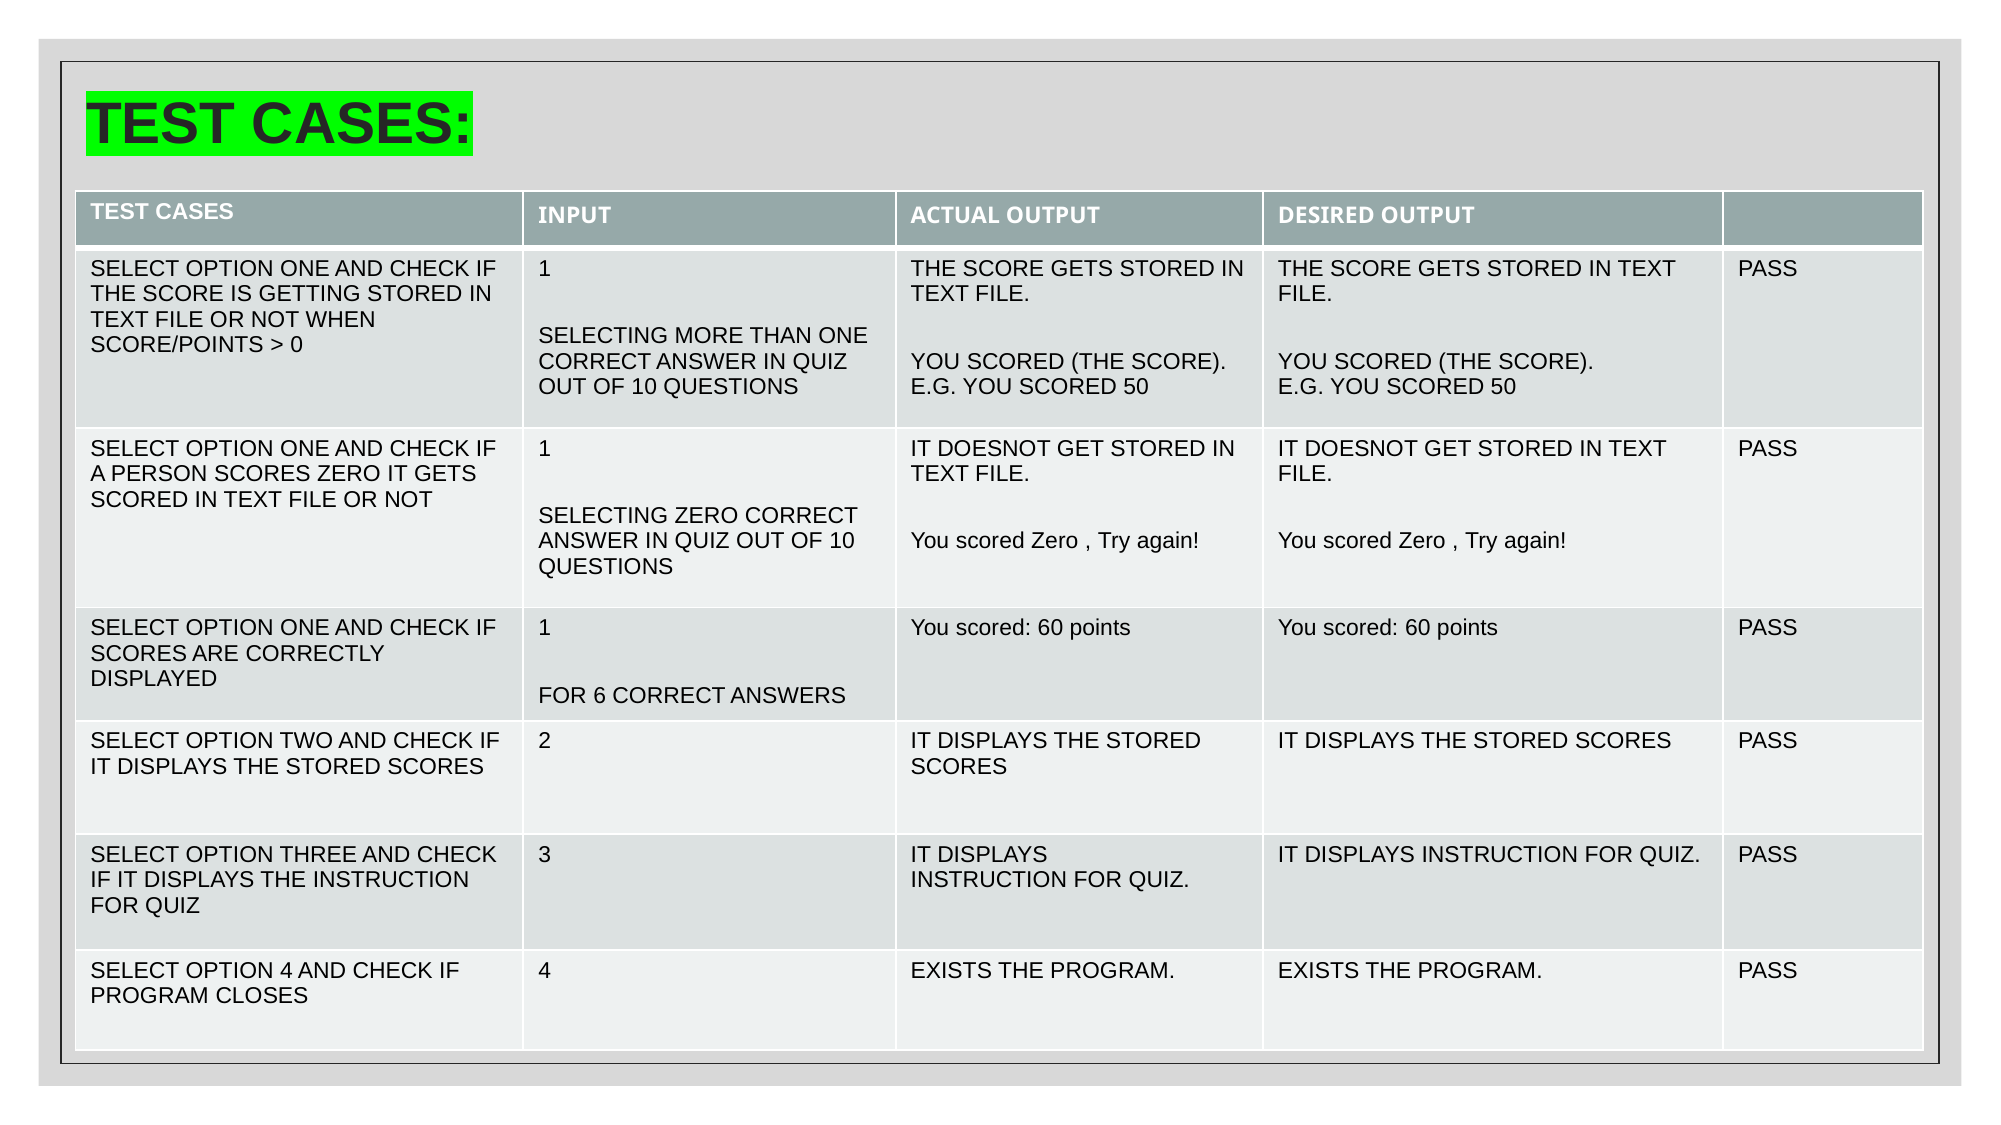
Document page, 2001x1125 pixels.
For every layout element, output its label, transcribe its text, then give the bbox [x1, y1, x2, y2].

table_cell 2 [524, 722, 895, 833]
table_cell SELECT OPTION 4 AND CHECK IF PROGRAM CLOSES [76, 951, 522, 1049]
table_cell THE SCORE GETS STORED IN TEXT FILE. YOU SCORED (THE SCORE). E.G. YOU SCORED 50 [897, 251, 1262, 427]
table_header [1724, 192, 1922, 245]
table_cell SELECT OPTION THREE AND CHECK IF IT DISPLAYS THE INSTRUCTION FOR QUIZ [76, 835, 522, 949]
table_cell PASS [1724, 608, 1922, 720]
table_cell SELECT OPTION TWO AND CHECK IF IT DISPLAYS THE STORED SCORES [76, 722, 522, 833]
table_cell 4 [524, 951, 895, 1049]
table_cell SELECT OPTION ONE AND CHECK IF THE SCORE IS GETTING STORED IN TEXT FILE OR NOT WHEN SCORE/POINTS > 0 [76, 251, 522, 427]
table_cell PASS [1724, 722, 1922, 833]
table_cell PASS [1724, 835, 1922, 949]
table_cell IT DISPLAYS INSTRUCTION FOR QUIZ. [1264, 835, 1722, 949]
table_cell THE SCORE GETS STORED IN TEXT FILE. YOU SCORED (THE SCORE). E.G. YOU SCORED 50 [1264, 251, 1722, 427]
table_cell You scored: 60 points [897, 608, 1262, 720]
table_cell SELECT OPTION ONE AND CHECK IF SCORES ARE CORRECTLY DISPLAYED [76, 608, 522, 720]
table_cell 3 [524, 835, 895, 949]
table_cell 1 SELECTING MORE THAN ONE CORRECT ANSWER IN QUIZ OUT OF 10 QUESTIONS [524, 251, 895, 427]
table_cell You scored: 60 points [1264, 608, 1722, 720]
table_header ACTUAL OUTPUT [897, 192, 1262, 245]
title TEST CASES: [71, 67, 578, 182]
table_cell IT DOESNOT GET STORED IN TEXT FILE. You scored Zero , Try again! [1264, 429, 1722, 607]
table_cell PASS [1724, 251, 1922, 427]
table_cell IT DISPLAYS THE STORED SCORES [897, 722, 1262, 833]
table_cell 1 FOR 6 CORRECT ANSWERS [524, 608, 895, 720]
table_cell 1 SELECTING ZERO CORRECT ANSWER IN QUIZ OUT OF 10 QUESTIONS [524, 429, 895, 607]
table_cell PASS [1724, 951, 1922, 1049]
table_cell EXISTS THE PROGRAM. [1264, 951, 1722, 1049]
table_header DESIRED OUTPUT [1264, 192, 1722, 245]
table_cell PASS [1724, 429, 1922, 607]
table_cell SELECT OPTION ONE AND CHECK IF A PERSON SCORES ZERO IT GETS SCORED IN TEXT FILE OR NOT [76, 429, 522, 607]
table_cell IT DOESNOT GET STORED IN TEXT FILE. You scored Zero , Try again! [897, 429, 1262, 607]
table_cell IT DISPLAYS THE STORED SCORES [1264, 722, 1722, 833]
table_cell EXISTS THE PROGRAM. [897, 951, 1262, 1049]
table_header TEST CASES [76, 192, 522, 245]
table_header INPUT [524, 192, 895, 245]
table_cell IT DISPLAYS INSTRUCTION FOR QUIZ. [897, 835, 1262, 949]
